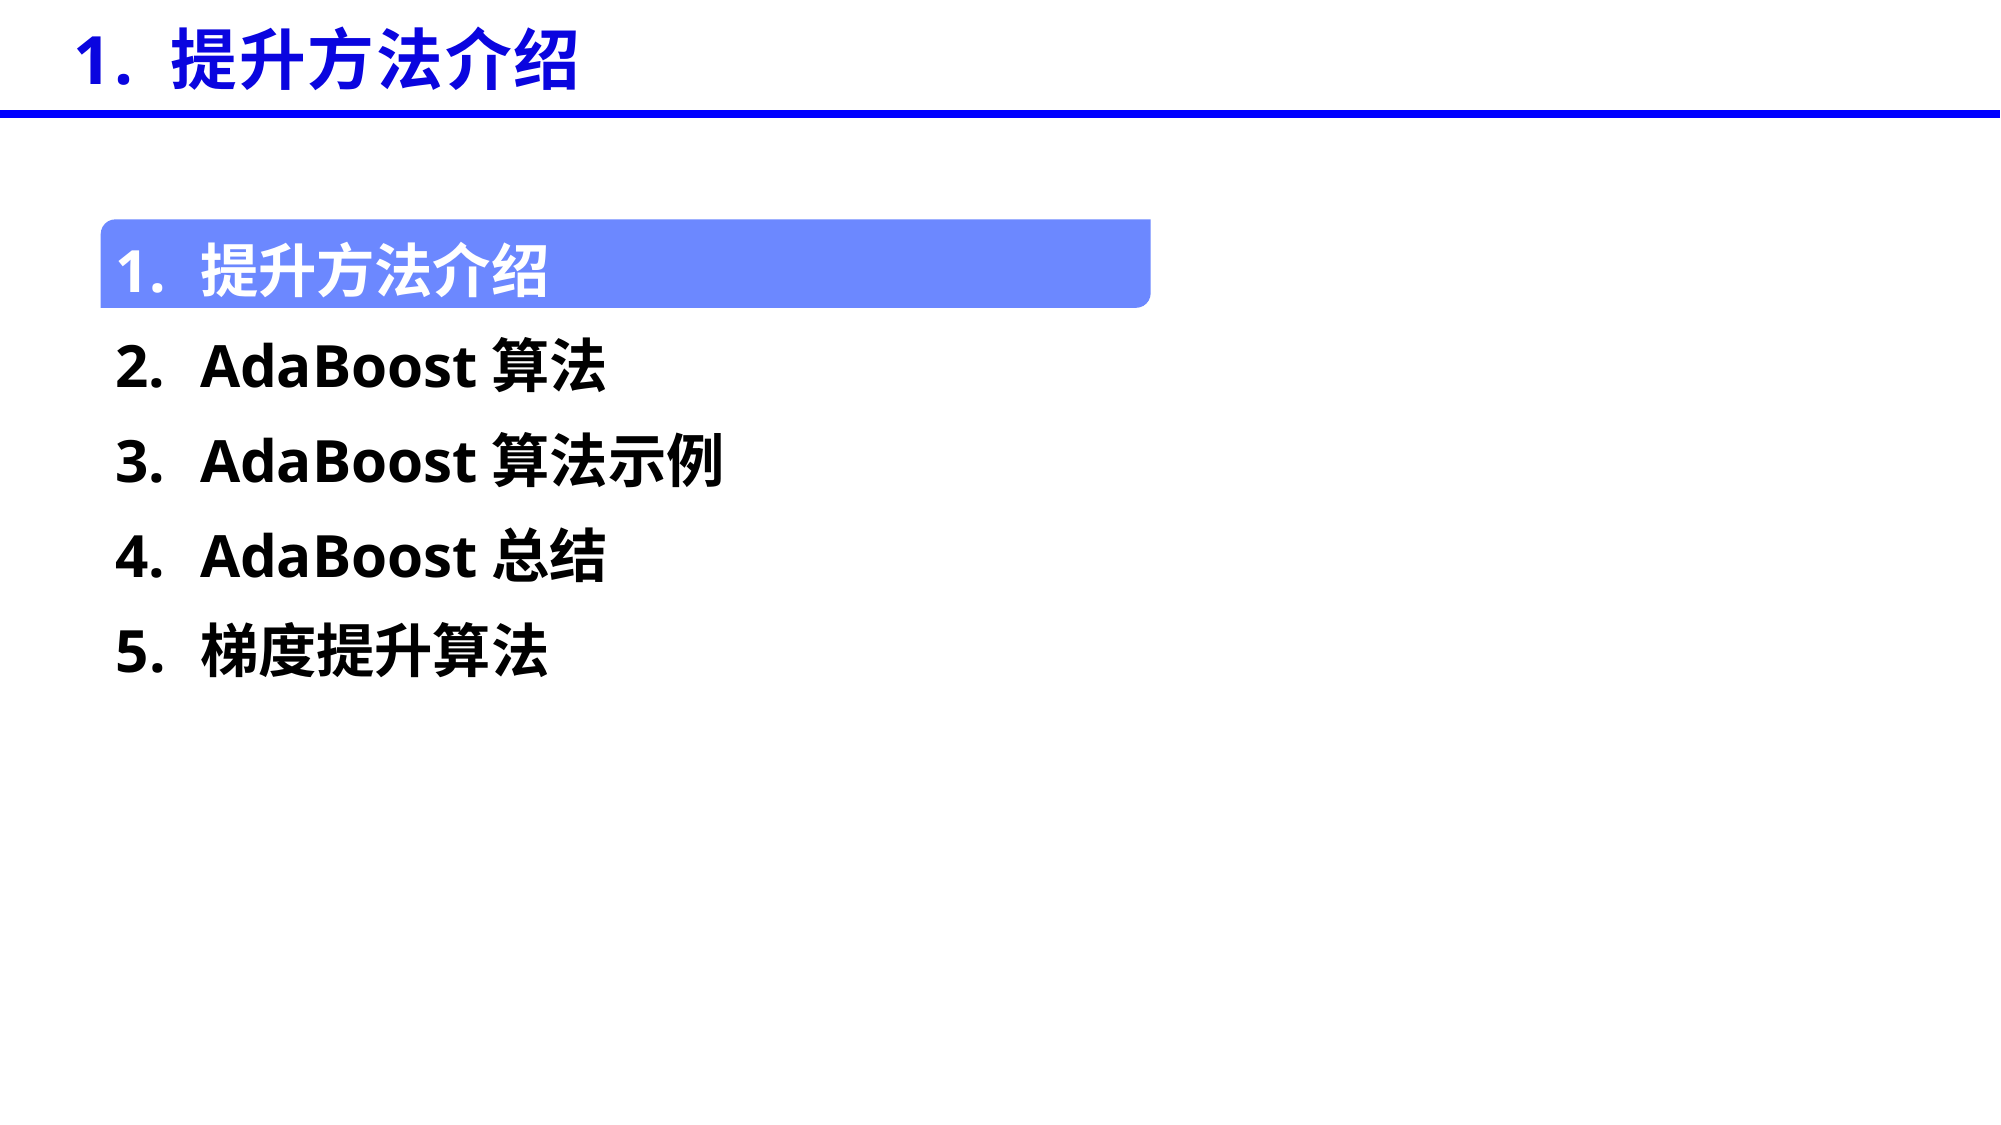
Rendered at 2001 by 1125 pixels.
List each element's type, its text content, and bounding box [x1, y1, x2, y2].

text_box [101, 218, 1152, 226]
text_box 提升方法介绍 AdaBoost算法 AdaBoost算法示例 AdaBoost总结 梯度提升算法 [100, 226, 1955, 692]
text_box 1. 提升方法介绍 [59, 10, 1308, 106]
